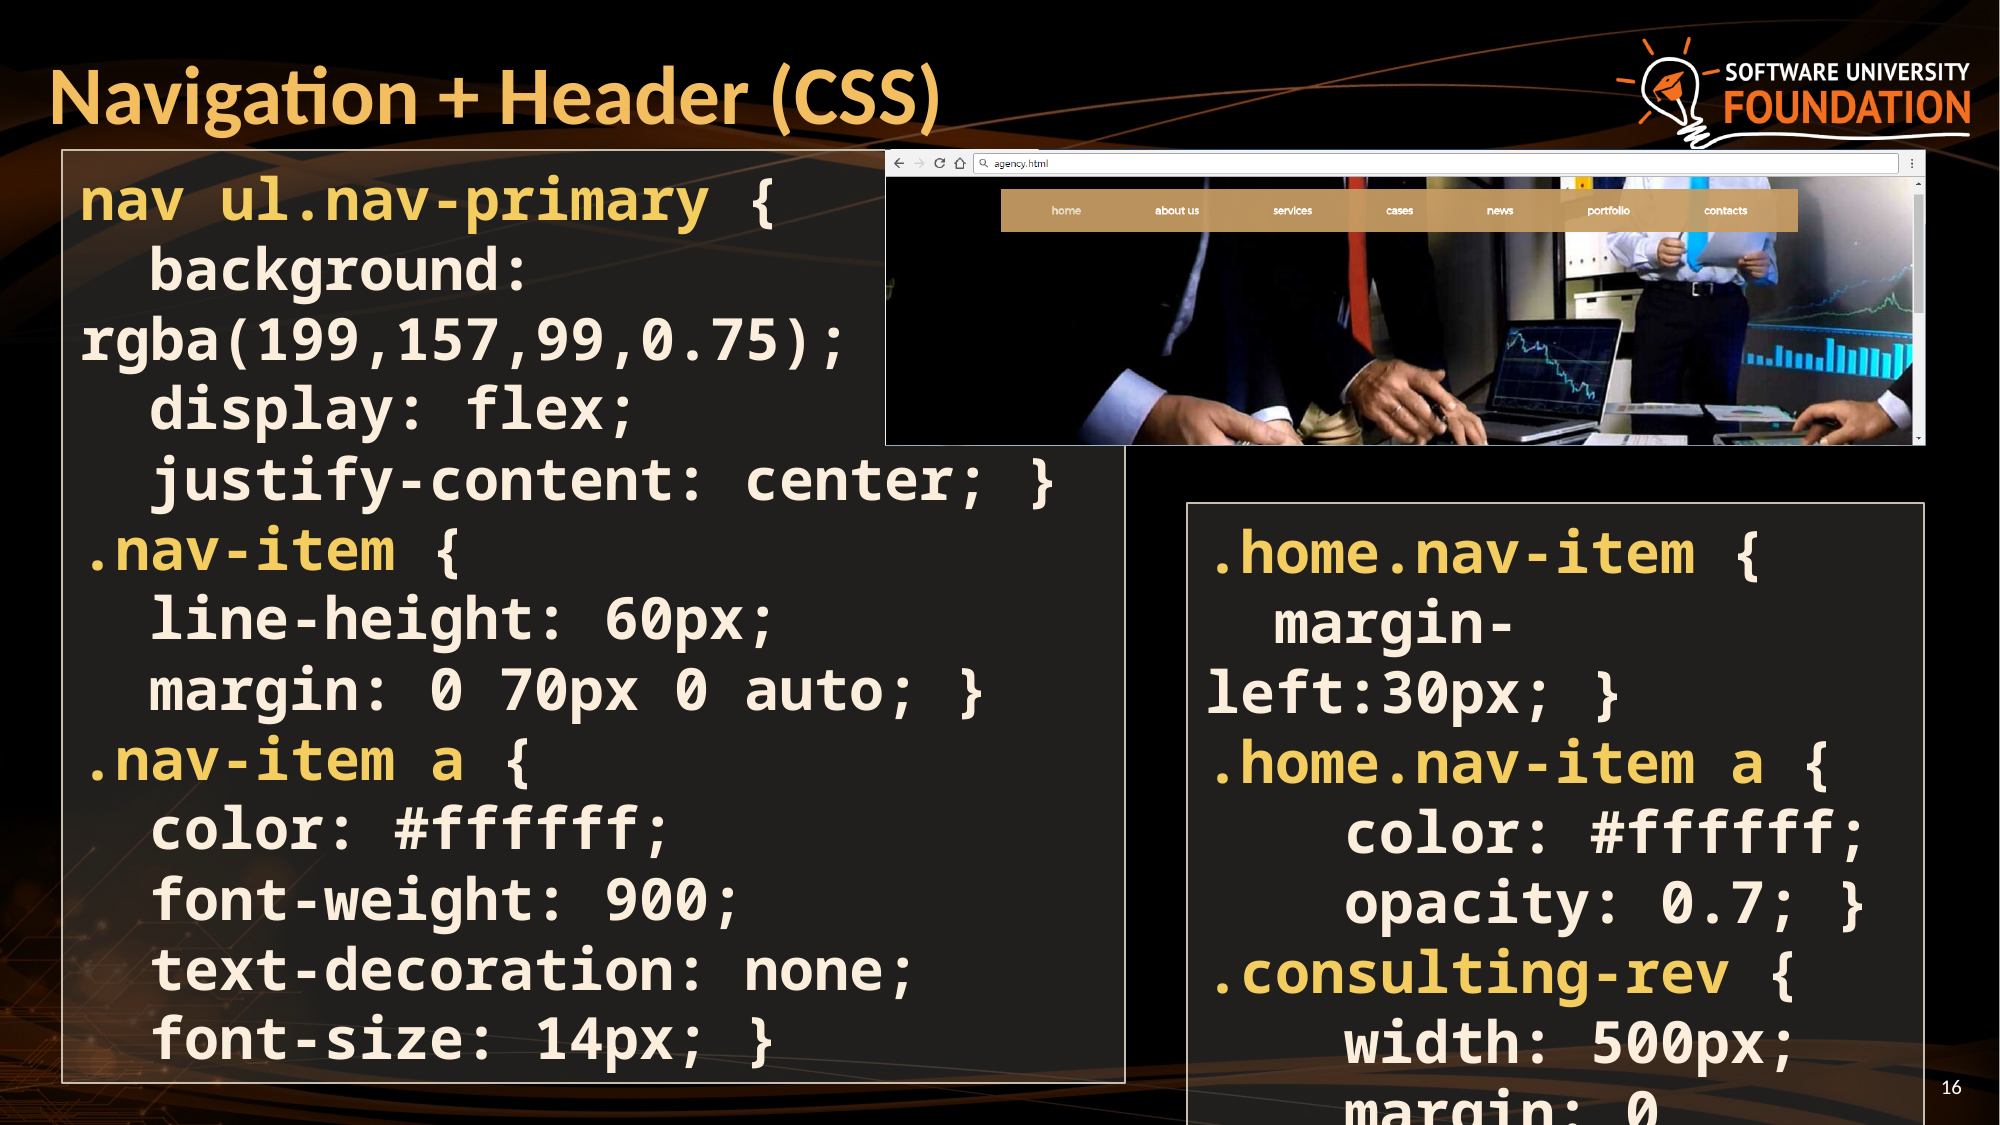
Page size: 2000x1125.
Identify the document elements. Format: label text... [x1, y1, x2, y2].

picture [0, 0, 2000, 1125]
title Navigation + Header (CSS) [30, 6, 1602, 189]
slide_number 16 [1924, 1070, 1968, 1103]
text_box nav ul.nav-primary { background: rgba(199,157,99,0.75); display: flex; justify-content: center; } .nav-item { line-height: 60px; margin: 0 70px 0 auto; } .nav-item a { color: #ffffff; font-weight: 900; text-decoration: none; font-size: 14px; } [62, 149, 1125, 1084]
text_box .home.nav-item { margin-left:30px; } .home.nav-item a { color: #ffffff; opacity: 0.7; } .consulting-rev { width: 500px; margin: 0 auto; } [1187, 503, 1924, 1125]
